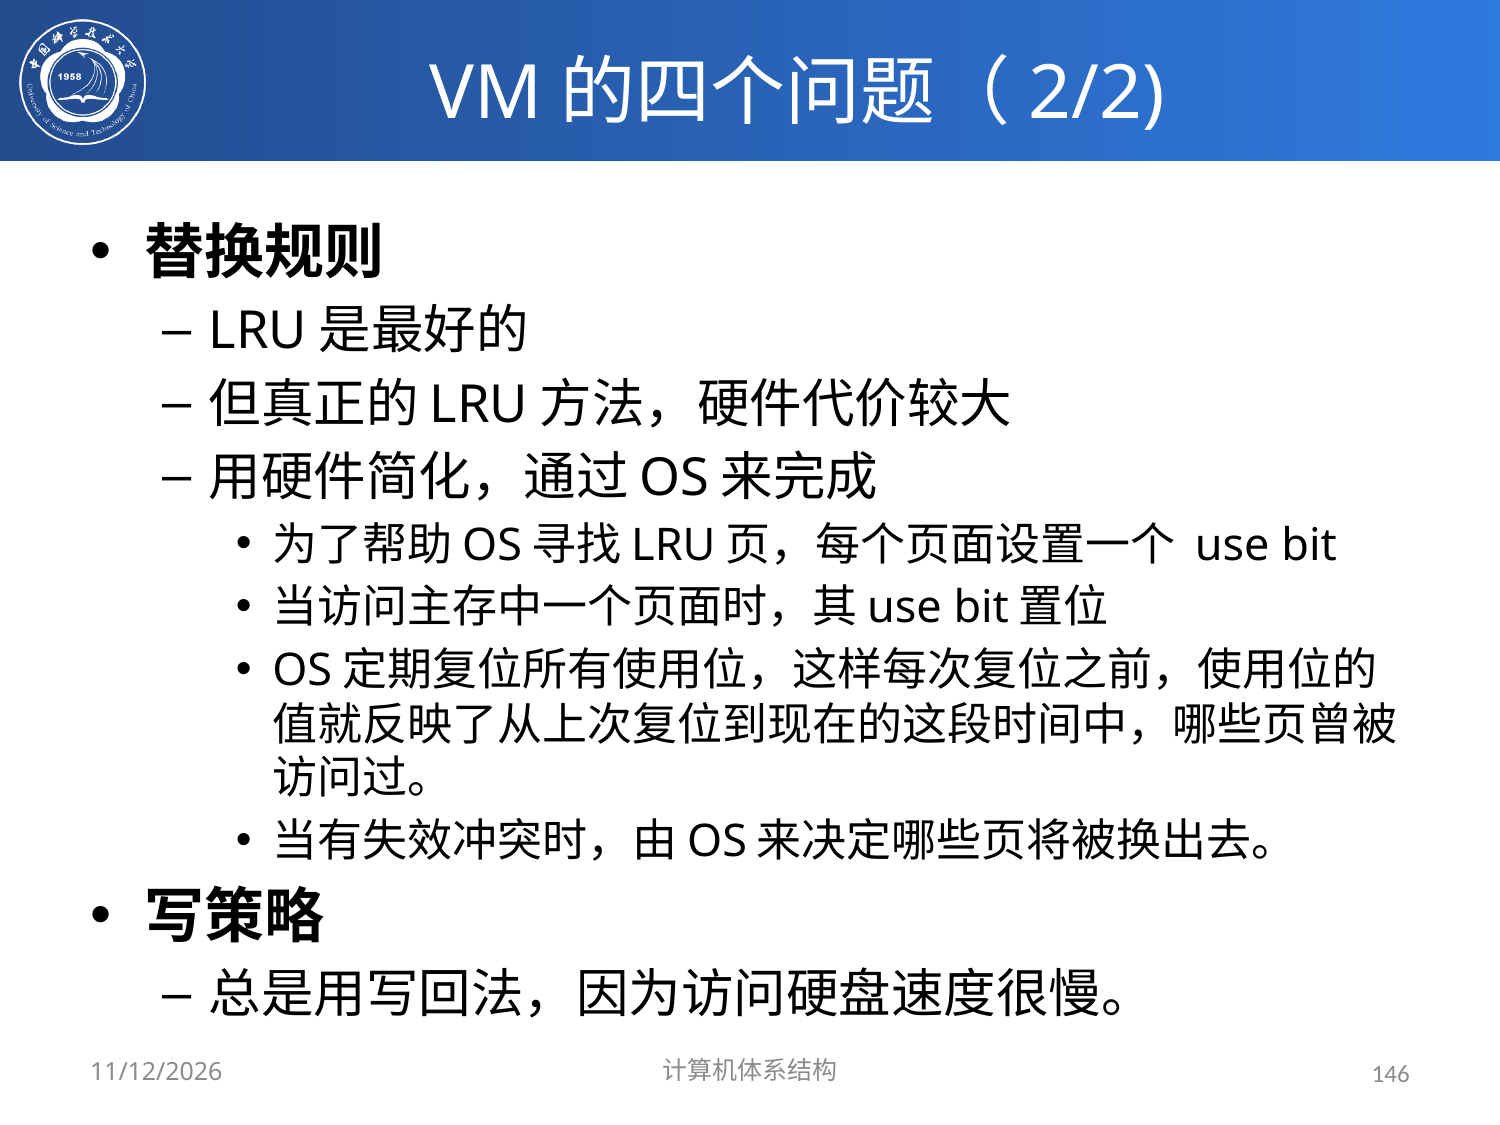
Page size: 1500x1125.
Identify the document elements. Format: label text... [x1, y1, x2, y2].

title VM的四个问题（2/2) [169, 24, 1425, 153]
slide_number 146 [1074, 1042, 1425, 1103]
list 替换规则 LRU是最好的 但真正的LRU方法，硬件代价较大 用硬件简化，通过OS来完成 为了帮助OS寻找LRU页，每个页面设置一个 use bit 当访问主存中一个页面时，其use bit置位 OS定期复位所有使用位，这样每次复位之前，使用位的值就反映了从上次复位到现在的这段时间中，哪些页曾被访问过。 当有失效冲突时，由OS来决定哪些页将被换出去。 写策略 总是用写回法，因为访问硬盘速度很慢。 [75, 206, 1425, 1036]
picture [19, 19, 146, 145]
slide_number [75, 1042, 425, 1103]
footer 计算机体系结构 [512, 1042, 988, 1103]
